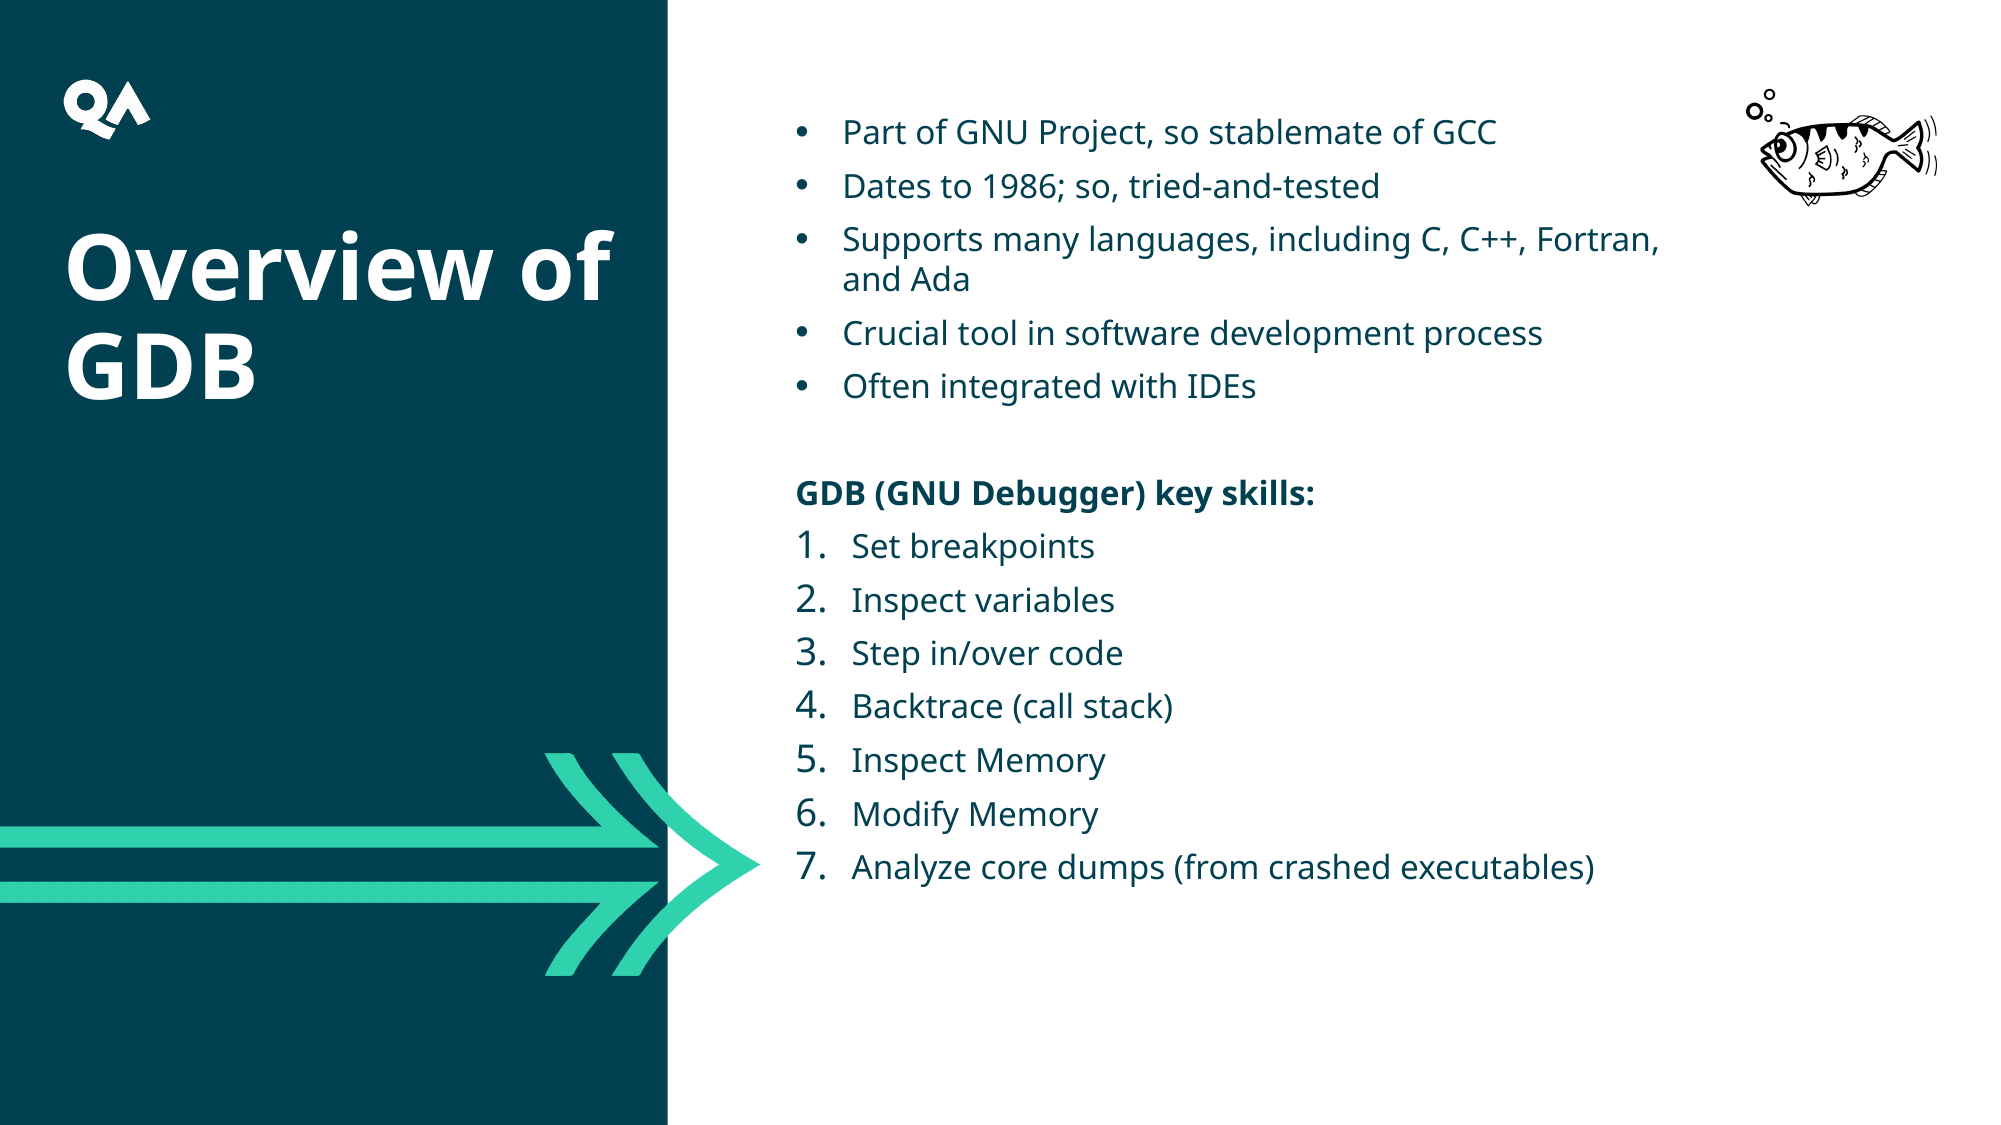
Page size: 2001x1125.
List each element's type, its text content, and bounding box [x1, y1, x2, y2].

picture [613, 727, 775, 995]
picture [0, 754, 657, 847]
picture [0, 882, 657, 975]
picture [107, 83, 149, 124]
list Part of GNU Project, so stablemate of GCC Dates to 1986; so, tried-and-tested Supports many languages, including C, C++, Fortran, and Ada Crucial tool in software development process Often integrated with IDEs GDB (GNU Debugger) key skills: Set breakpoints Inspect variables Step in/over code Backtrace (call stack) Inspect Memory Modify Memory Analyze core dumps (from crashed executables) [795, 111, 1703, 783]
list Overview of GDB [63, 221, 628, 673]
picture [64, 80, 114, 139]
picture [1746, 51, 1937, 243]
